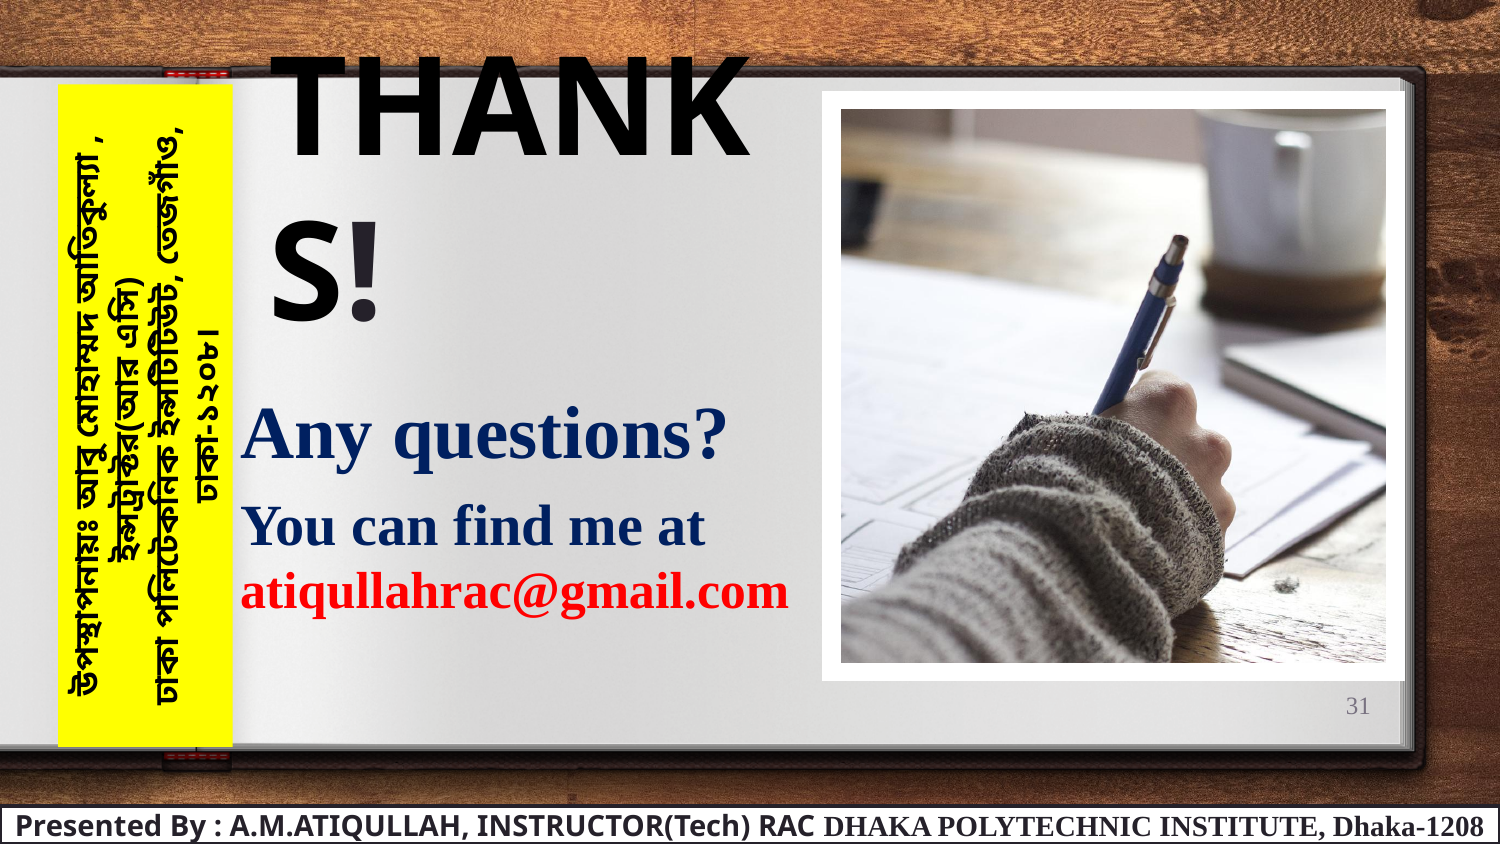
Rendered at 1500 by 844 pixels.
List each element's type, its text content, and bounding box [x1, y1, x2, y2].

text_box উপস্থাপনায়ঃ আবু মোহাম্মদ আতিকুল্যা , ইন্সট্রাক্টর(আর এসি) ঢাকা পলিটেকনিক ইন্সটিটিউট, তেজগাঁও, ঢাকা-১২০৮। [58, 84, 233, 747]
title THANKS! [253, 172, 784, 363]
slide_number 31 [1295, 681, 1386, 737]
text_box Presented By : A.M.ATIQULLAH, INSTRUCTOR(Tech) RAC DHAKA POLYTECHNIC INSTITUTE, Dhaka-1208 [0, 804, 1500, 844]
picture [0, 0, 1500, 804]
subtitle Any questions? You can find me at atiqullahrac@gmail.com [233, 369, 842, 673]
